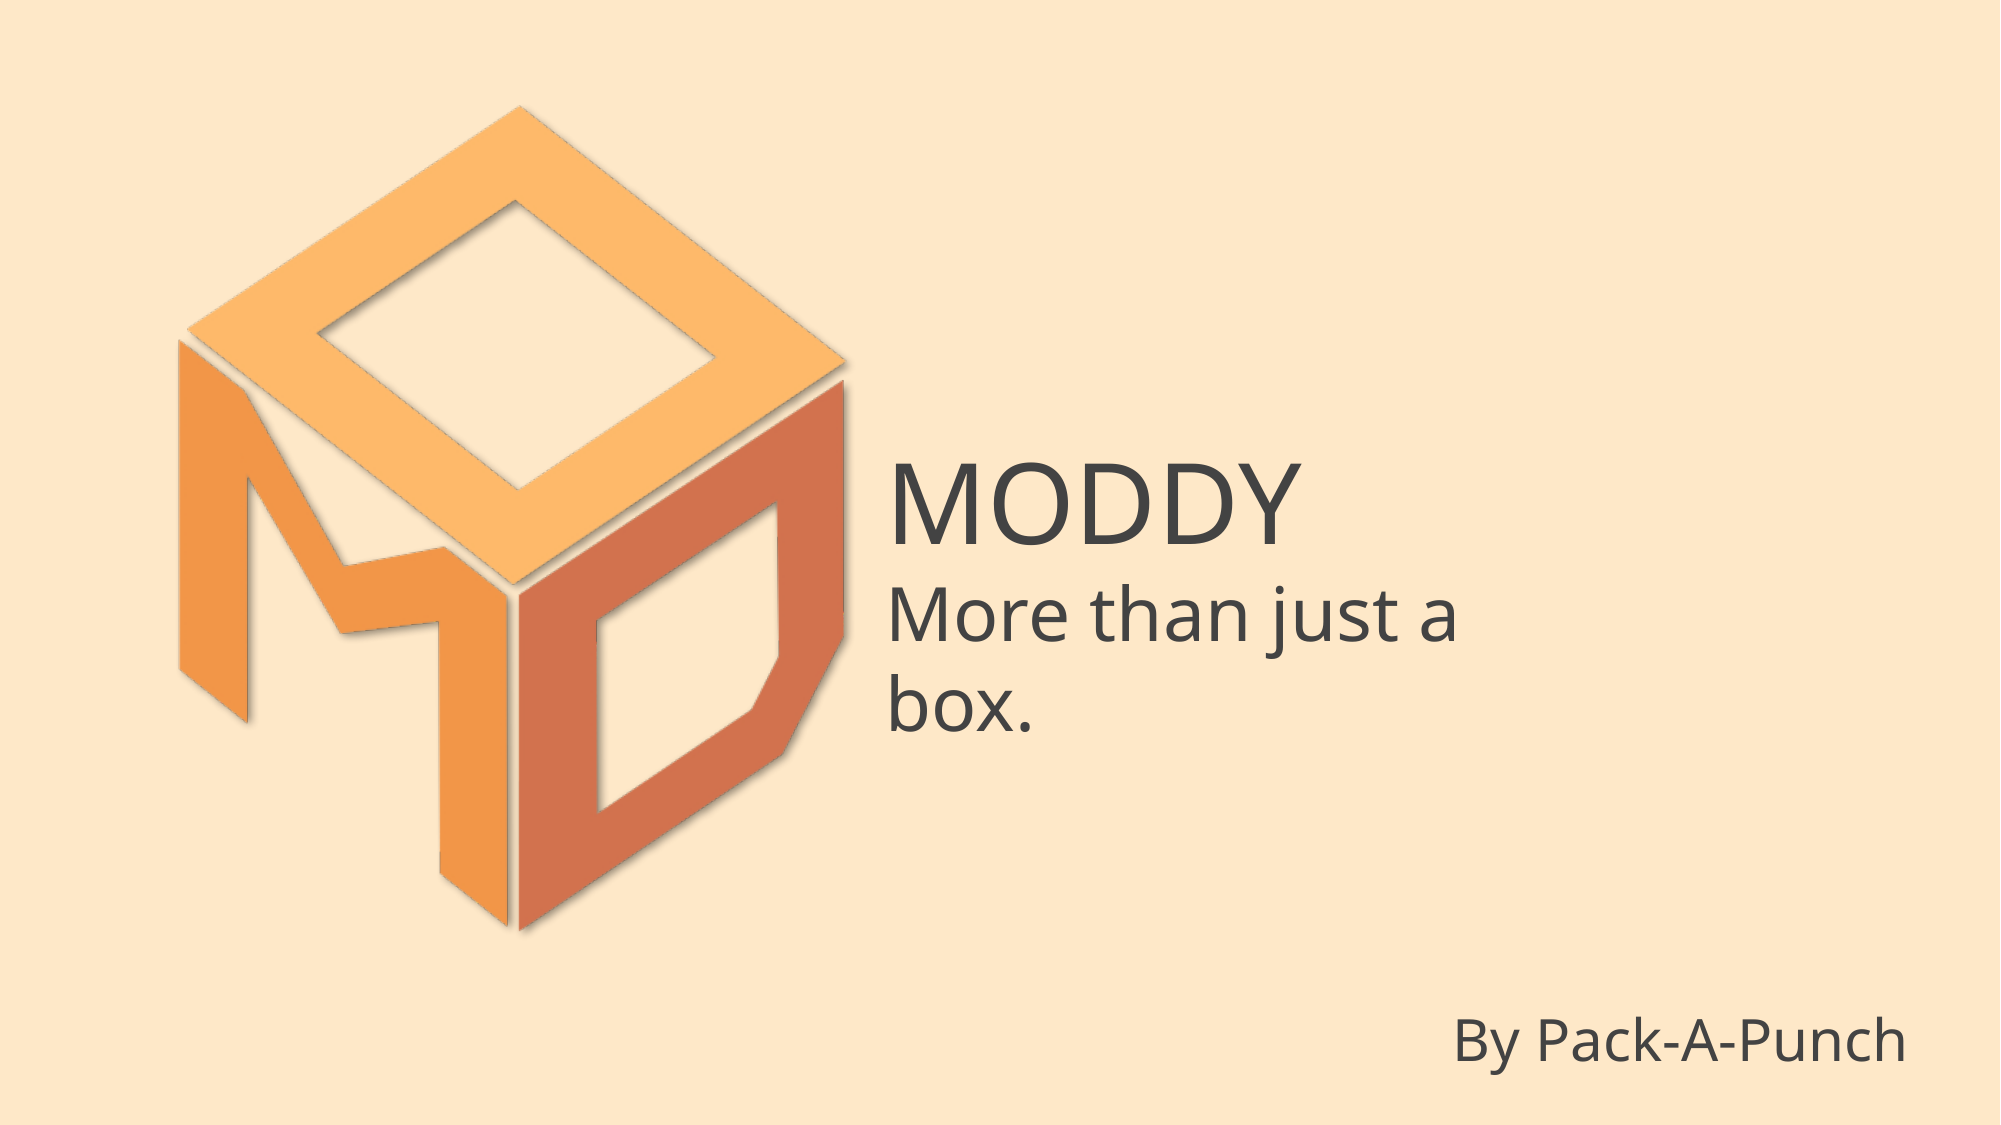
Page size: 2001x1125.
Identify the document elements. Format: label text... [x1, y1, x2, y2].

text_box MODDY More than just a box. [870, 424, 1634, 754]
picture [175, 100, 848, 934]
text_box By Pack-A-Punch [1251, 995, 1924, 1080]
